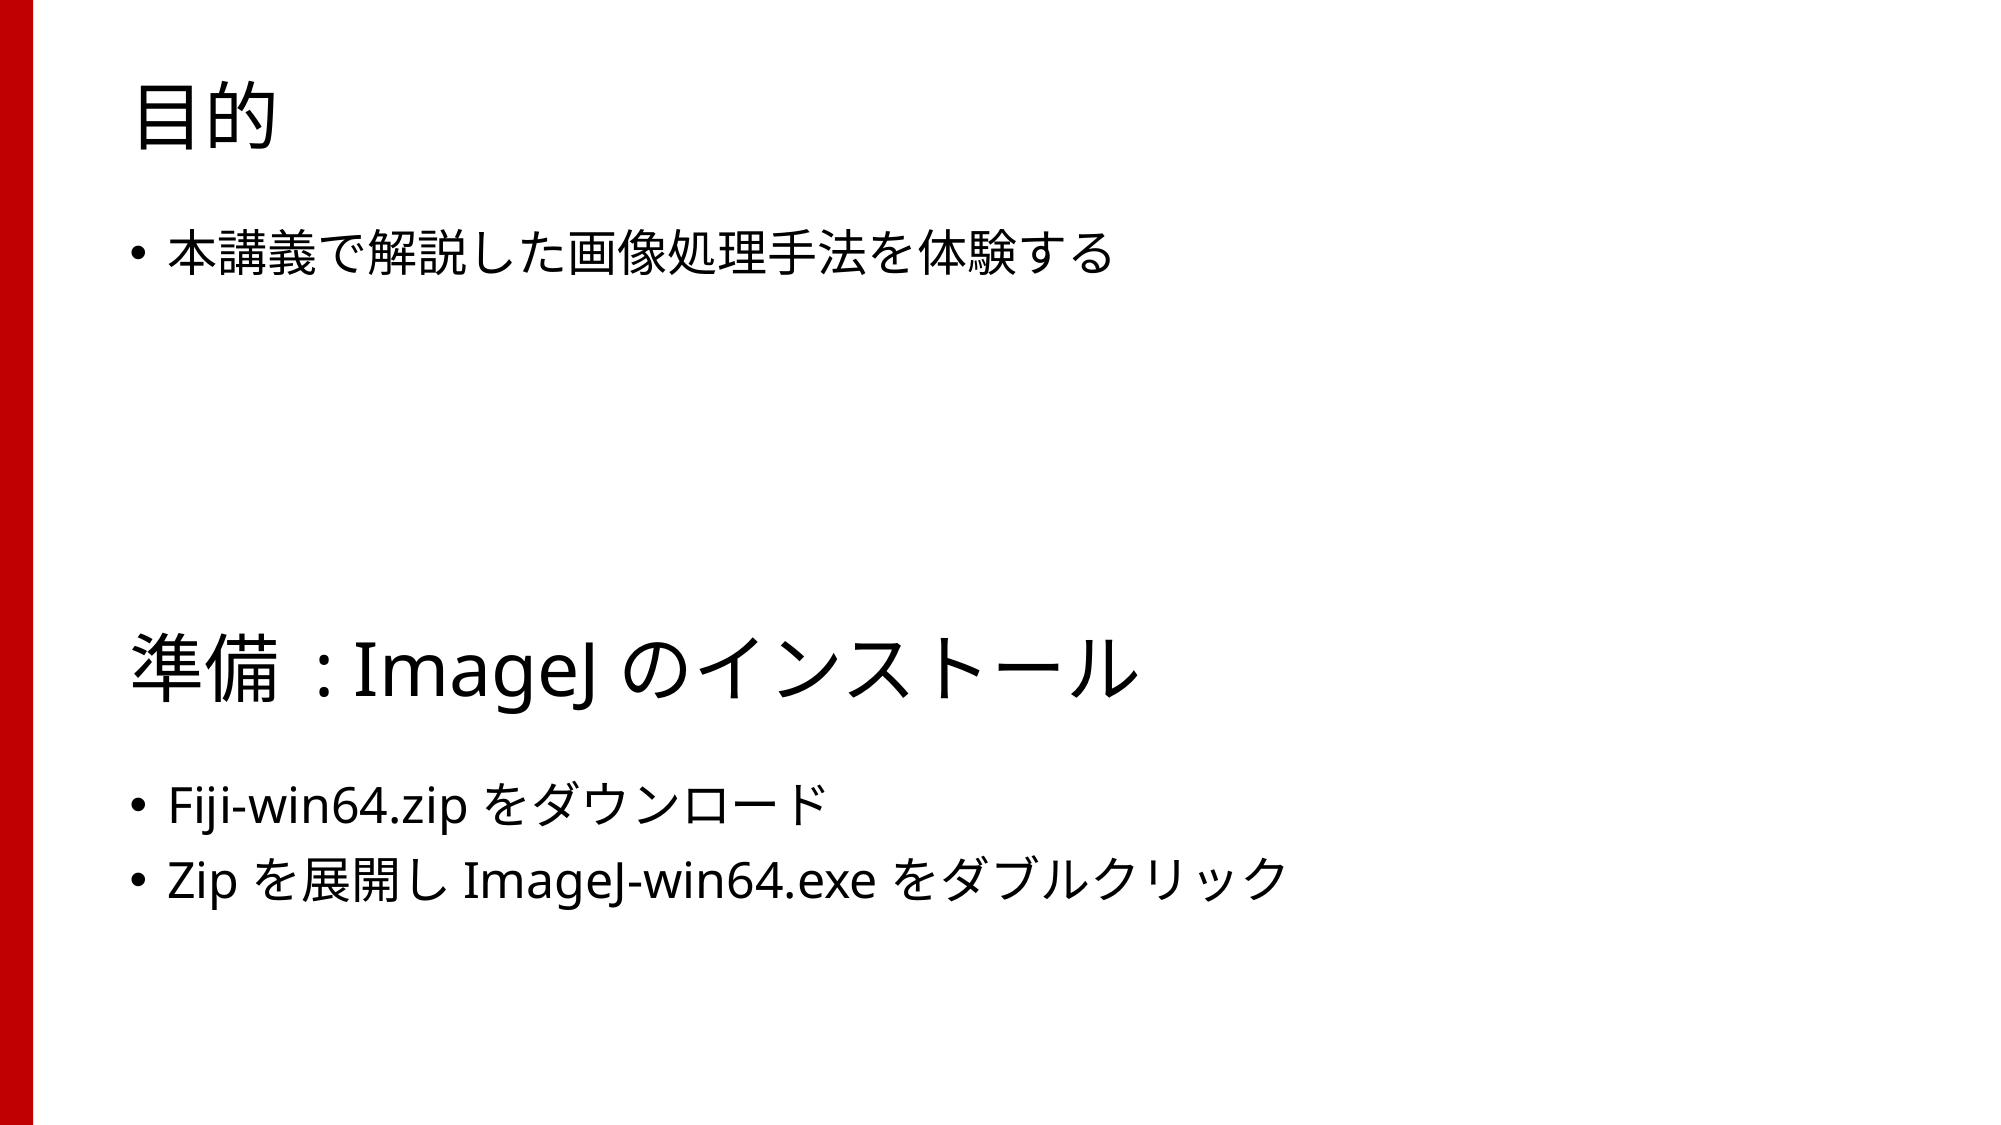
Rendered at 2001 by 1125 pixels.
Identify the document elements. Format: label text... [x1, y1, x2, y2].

title 目的 [114, 59, 1928, 181]
text_box Fiji-win64.zipをダウンロード Zipを展開しImageJ-win64.exeをダブルクリック [114, 773, 1928, 990]
list 本講義で解説した画像処理手法を体験する [114, 220, 1928, 437]
text_box 準備 : ImageJのインストール [114, 612, 1928, 733]
